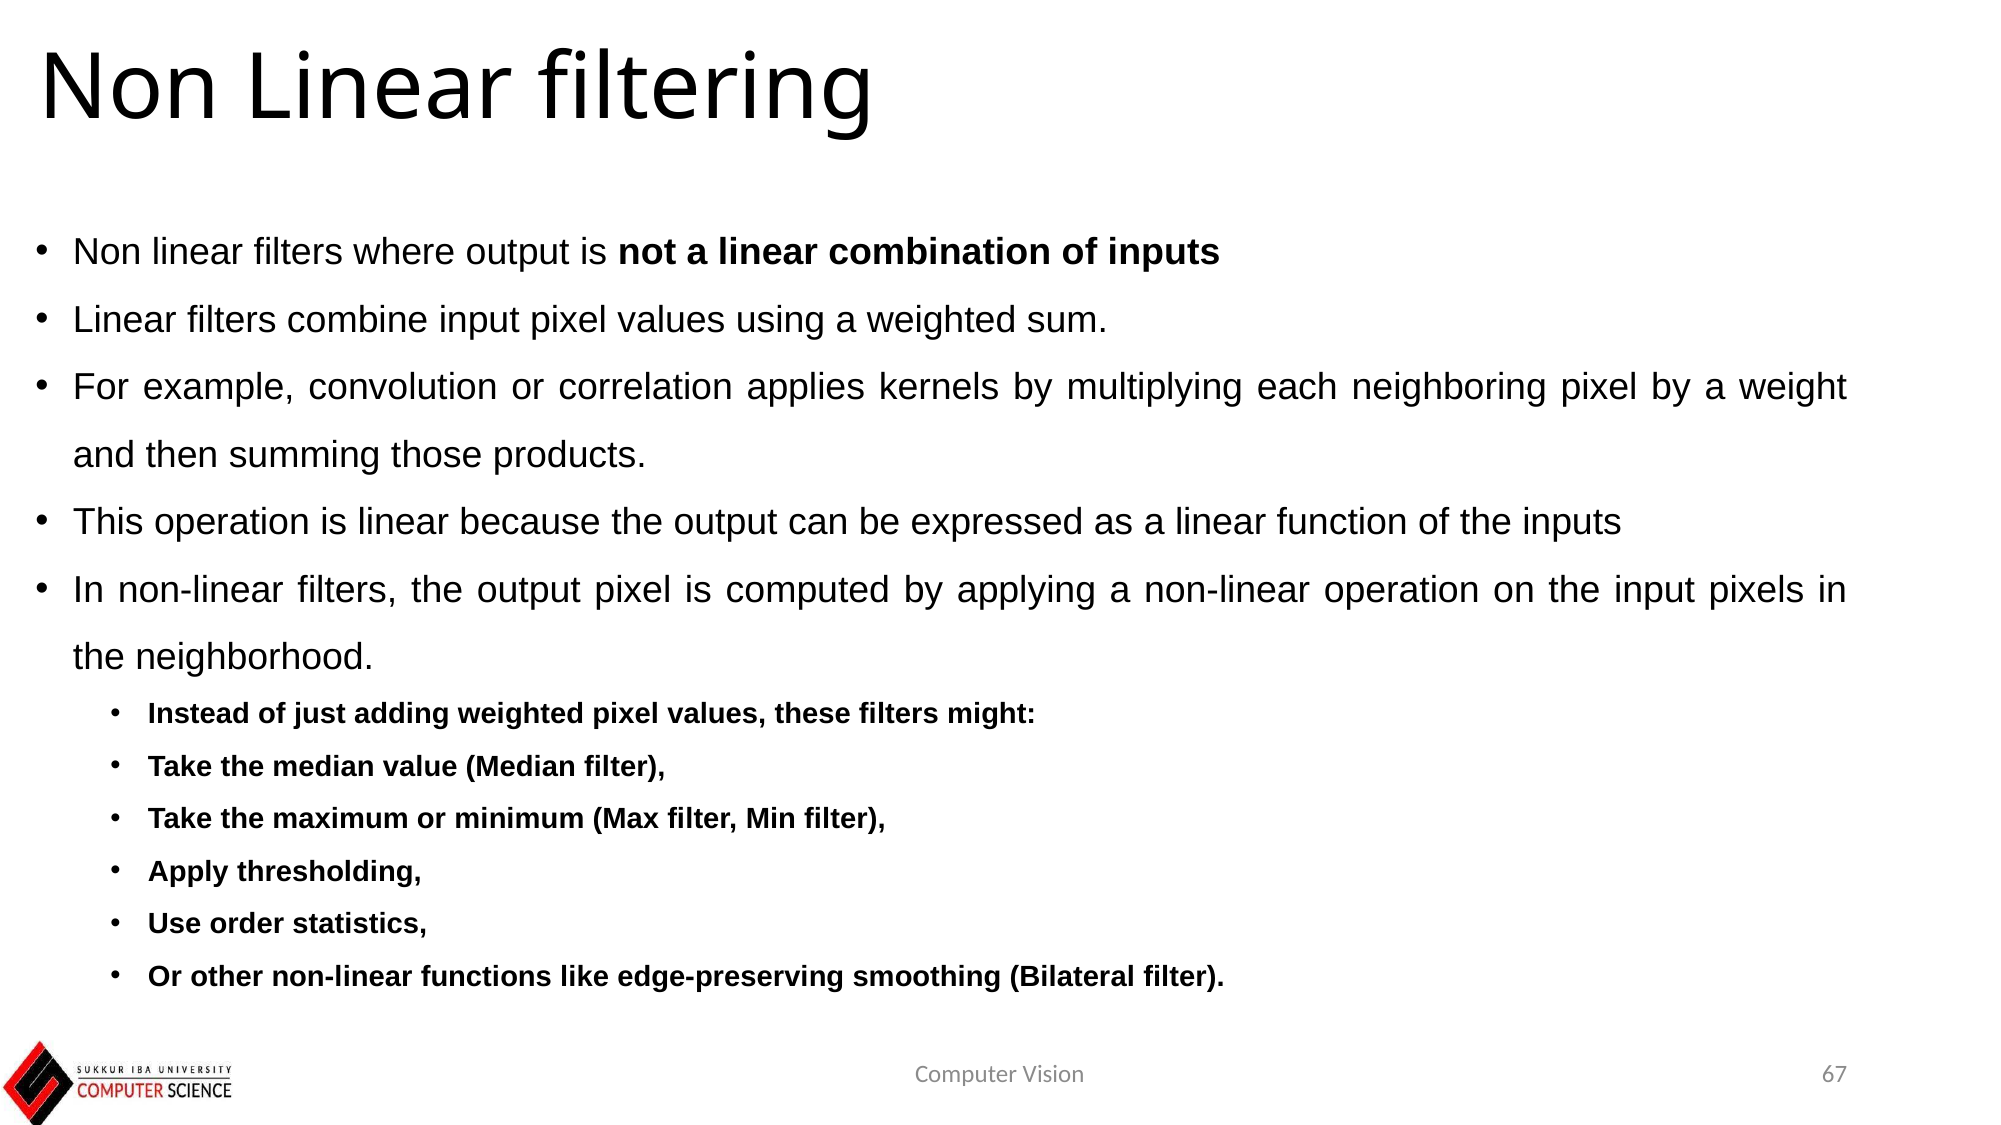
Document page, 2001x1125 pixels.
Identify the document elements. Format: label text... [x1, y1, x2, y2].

footer Computer Vision [662, 1042, 1338, 1103]
title Non Linear filtering [0, 0, 2000, 178]
text_box Non linear filters where output is not a linear combination of inputs Linear filters combine input pixel values using a weighted sum. For example, convolution or correlation applies kernels by multiplying each neighboring pixel by a weight and then summing those products. This operation is linear because the output can be expressed as a linear function of the inputs In non-linear filters, the output pixel is computed by applying a non-linear operation on the input pixels in the neighborhood. Instead of just adding weighted pixel values, these filters might: Take the median value (Median filter), Take the maximum or minimum (Max filter, Min filter), Apply thresholding, Use order statistics, Or other non-linear functions like edge-preserving smoothing (Bilateral filter). [20, 197, 1863, 1000]
picture [1, 1040, 233, 1125]
slide_number 67 [1412, 1042, 1863, 1103]
